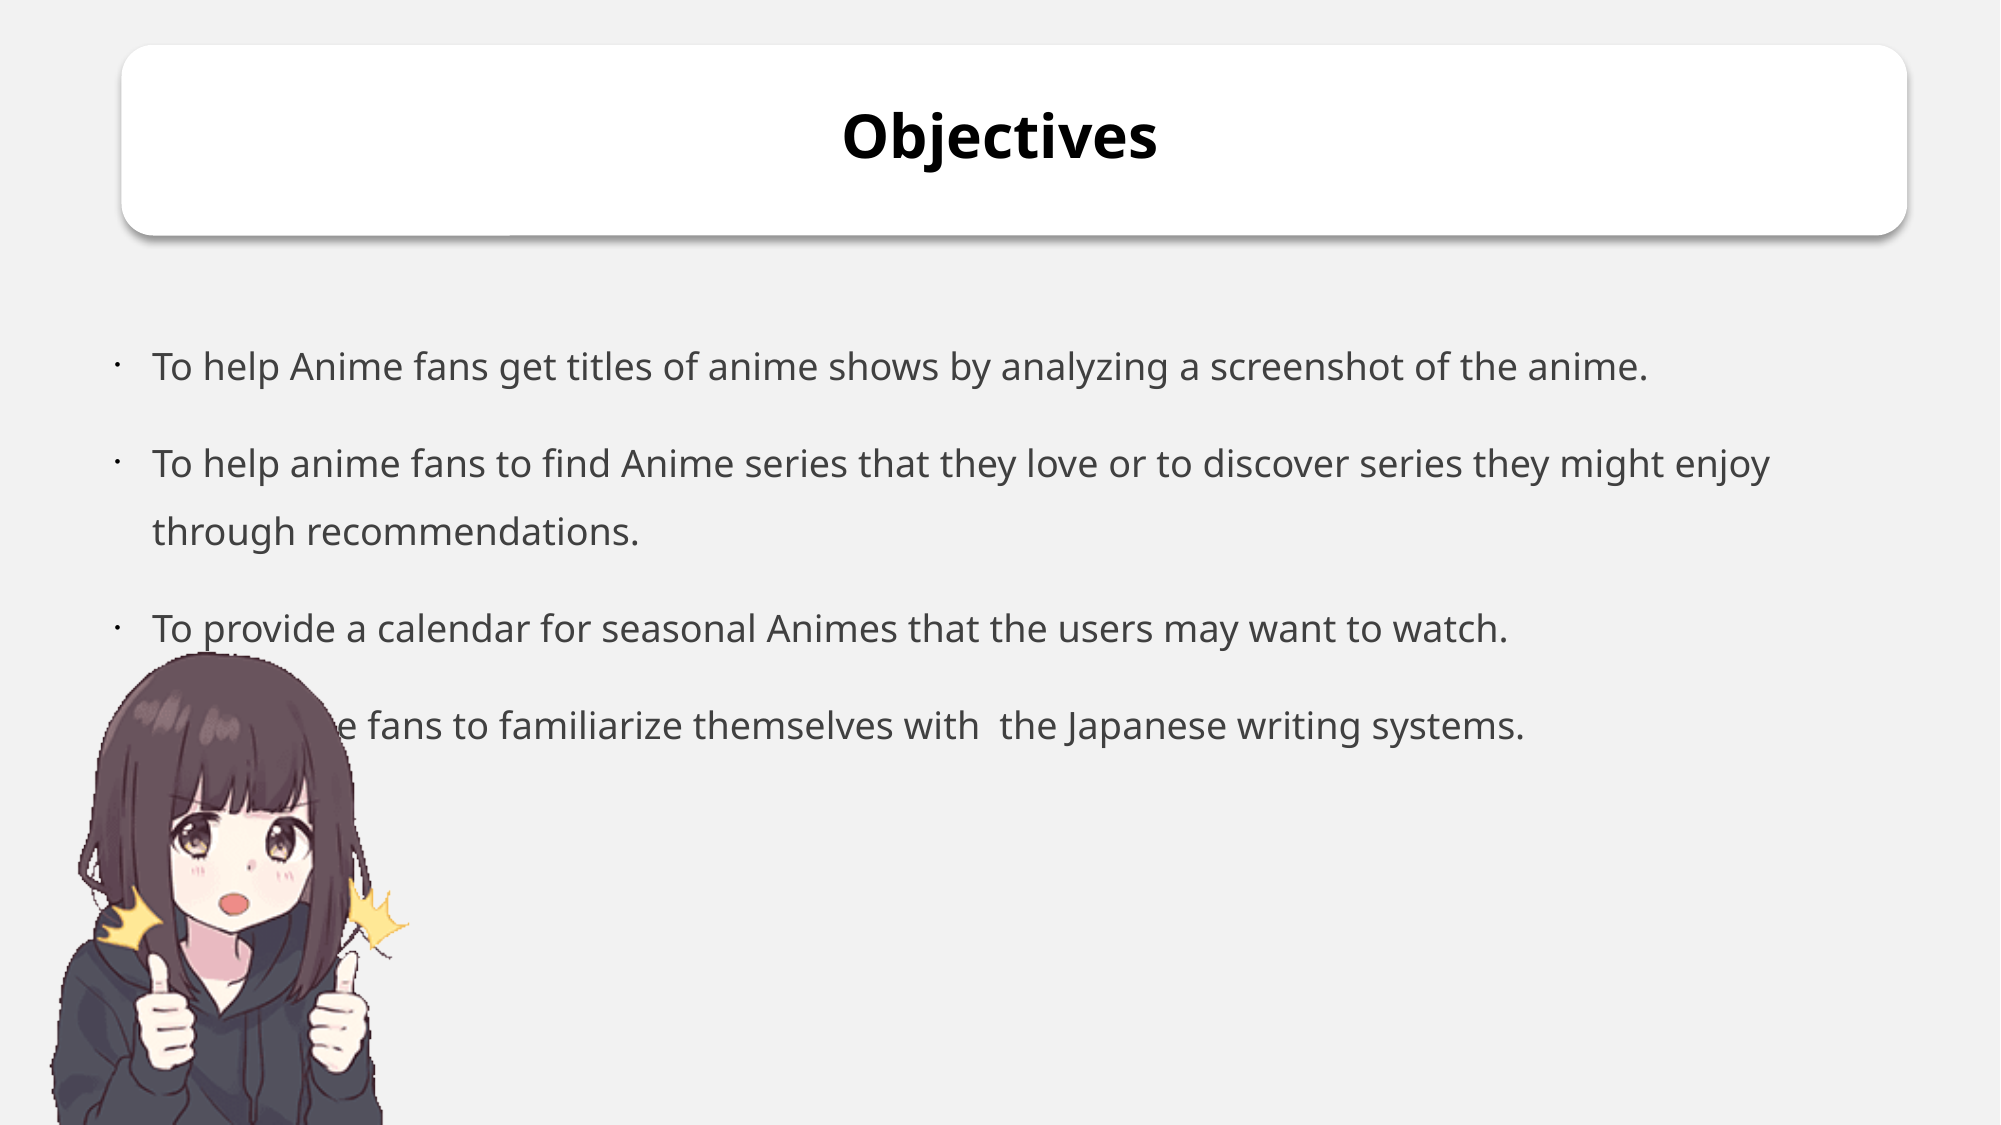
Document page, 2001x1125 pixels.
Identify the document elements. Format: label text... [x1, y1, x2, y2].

text_box [1900, 54, 1909, 226]
title Objectives [100, 44, 1900, 233]
picture [0, 601, 482, 1125]
text_box [138, 233, 1891, 237]
list To help Anime fans get titles of anime shows by analyzing a screenshot of the anime. To help anime fans to find Anime series that they love or to discover series they might enjoy through recommendations. To provide a calendar for seasonal Animes that the users may want to watch. Help Anime fans to familiarize themselves with the Japanese writing systems. [114, 319, 1915, 972]
